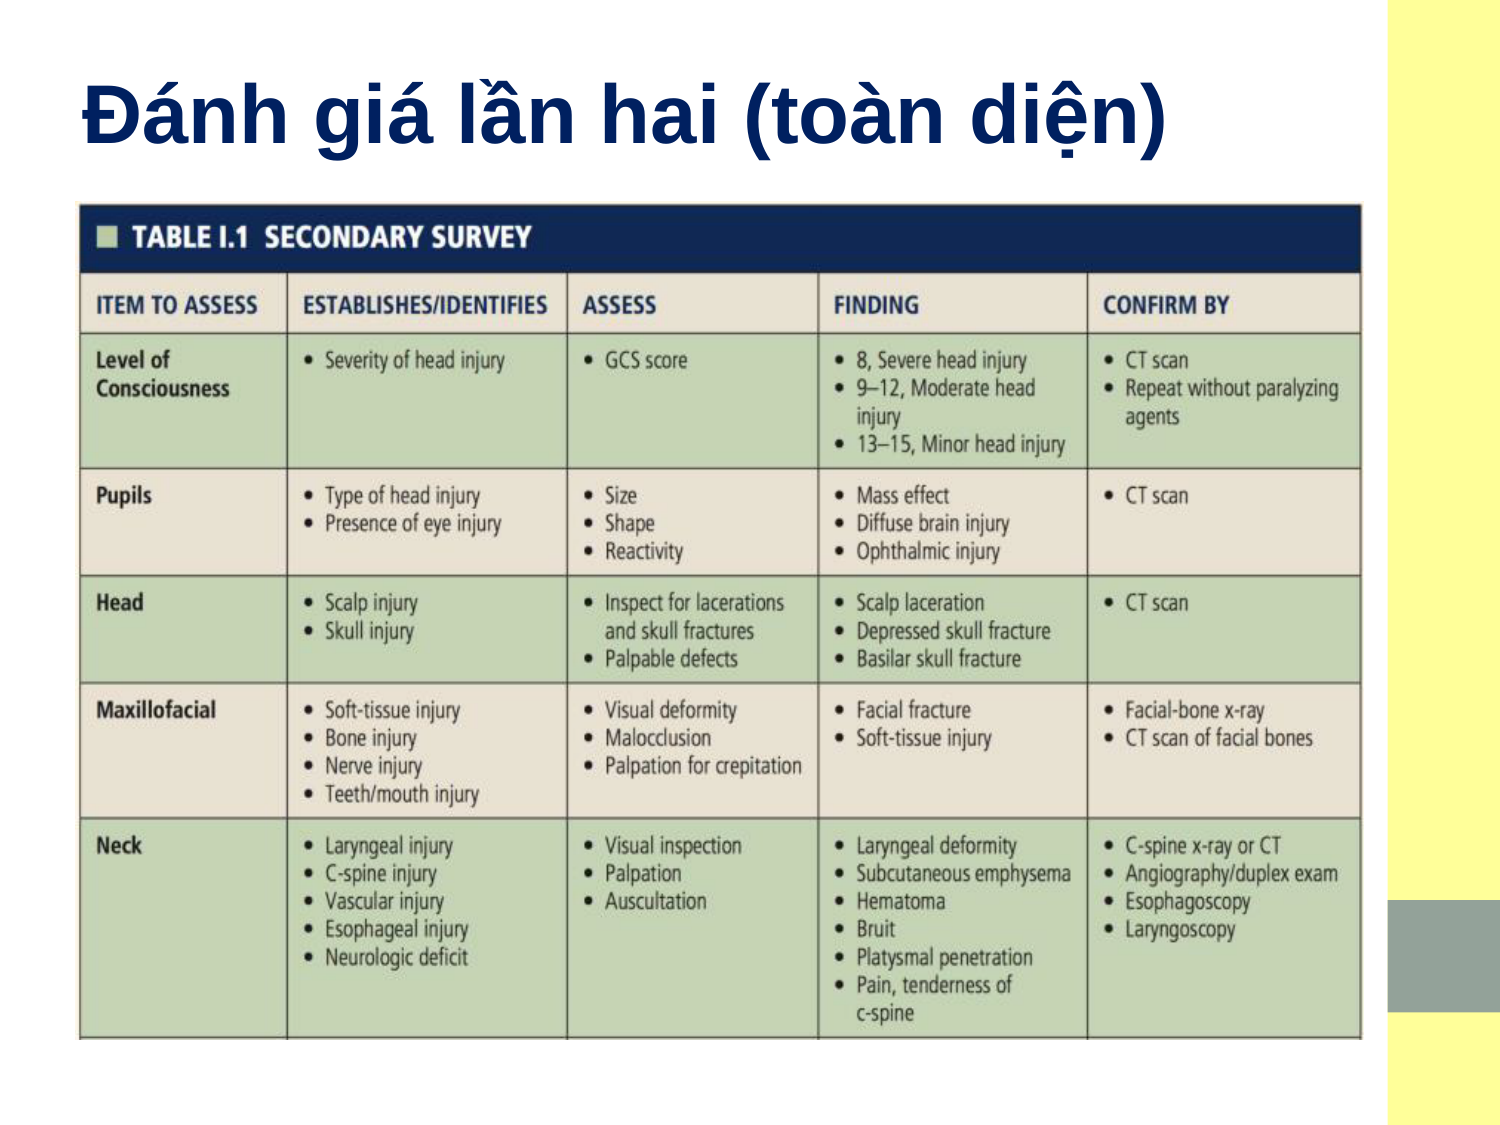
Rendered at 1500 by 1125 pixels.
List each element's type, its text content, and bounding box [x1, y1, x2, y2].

title Đánh giá lần hai (toàn diện) [75, 16, 1325, 200]
picture [74, 201, 1364, 1041]
